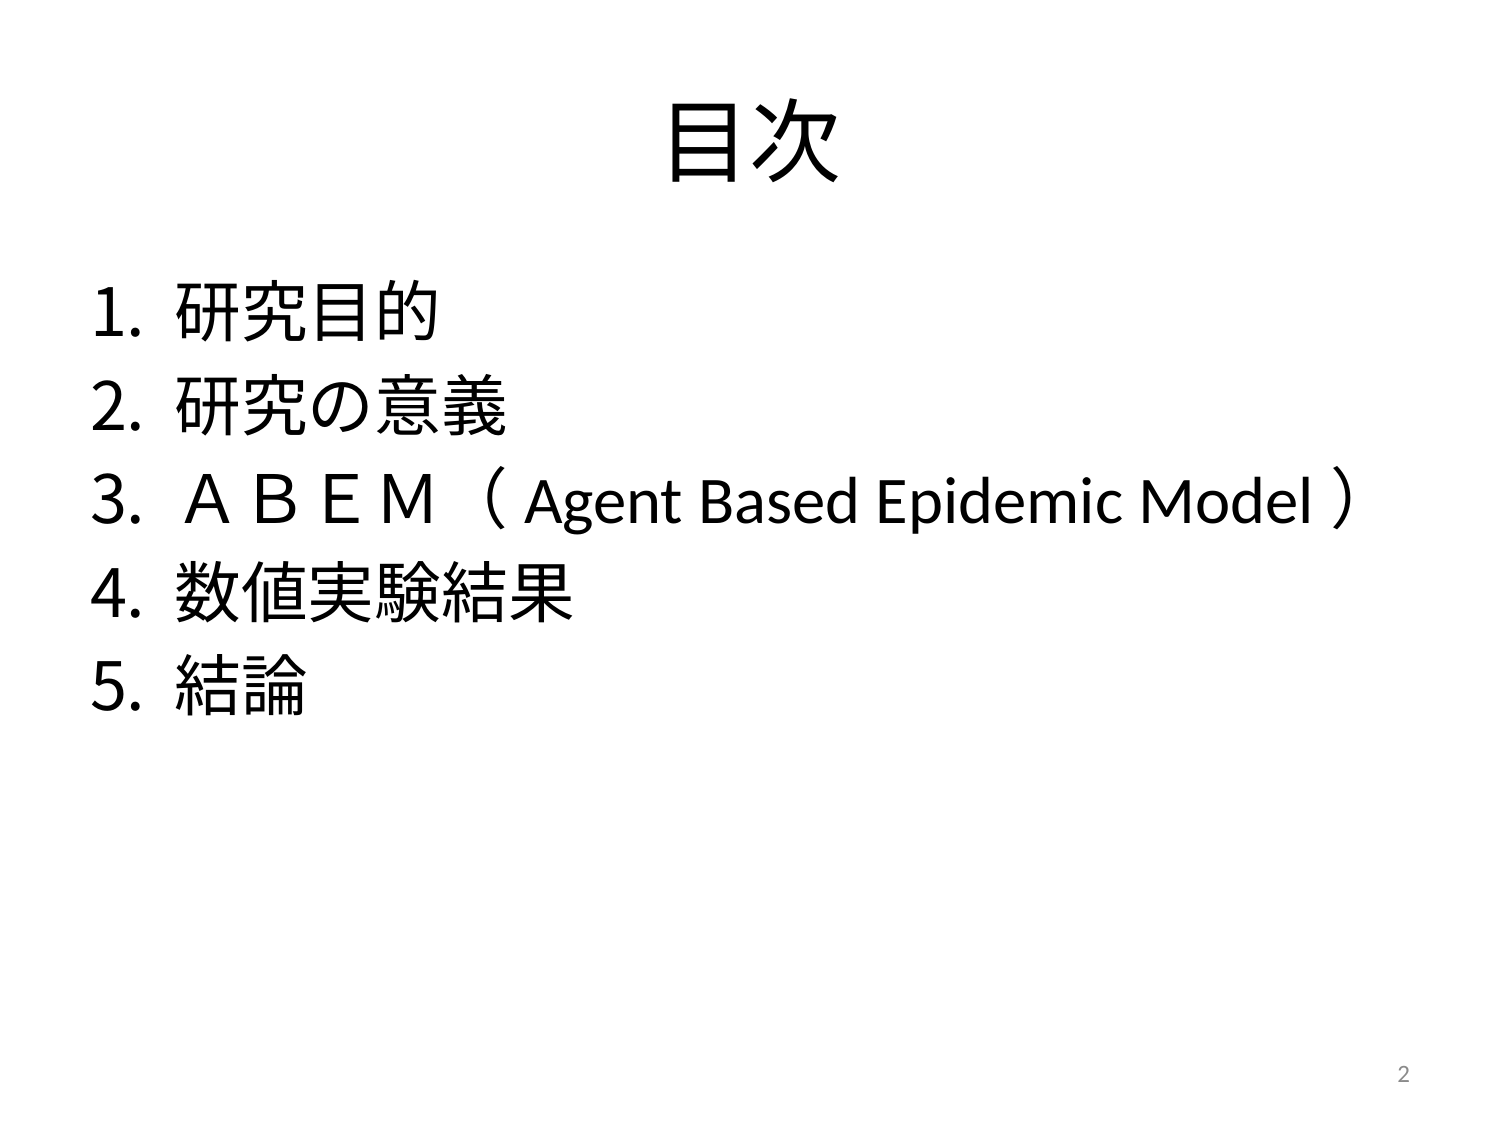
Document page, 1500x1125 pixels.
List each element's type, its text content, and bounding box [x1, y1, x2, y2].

title 目次 [75, 45, 1425, 233]
list 研究目的 研究の意義 ＡＢＥＭ（Agent Based Epidemic Model） 数値実験結果 結論 [75, 262, 1425, 1005]
slide_number 2 [1074, 1042, 1425, 1103]
